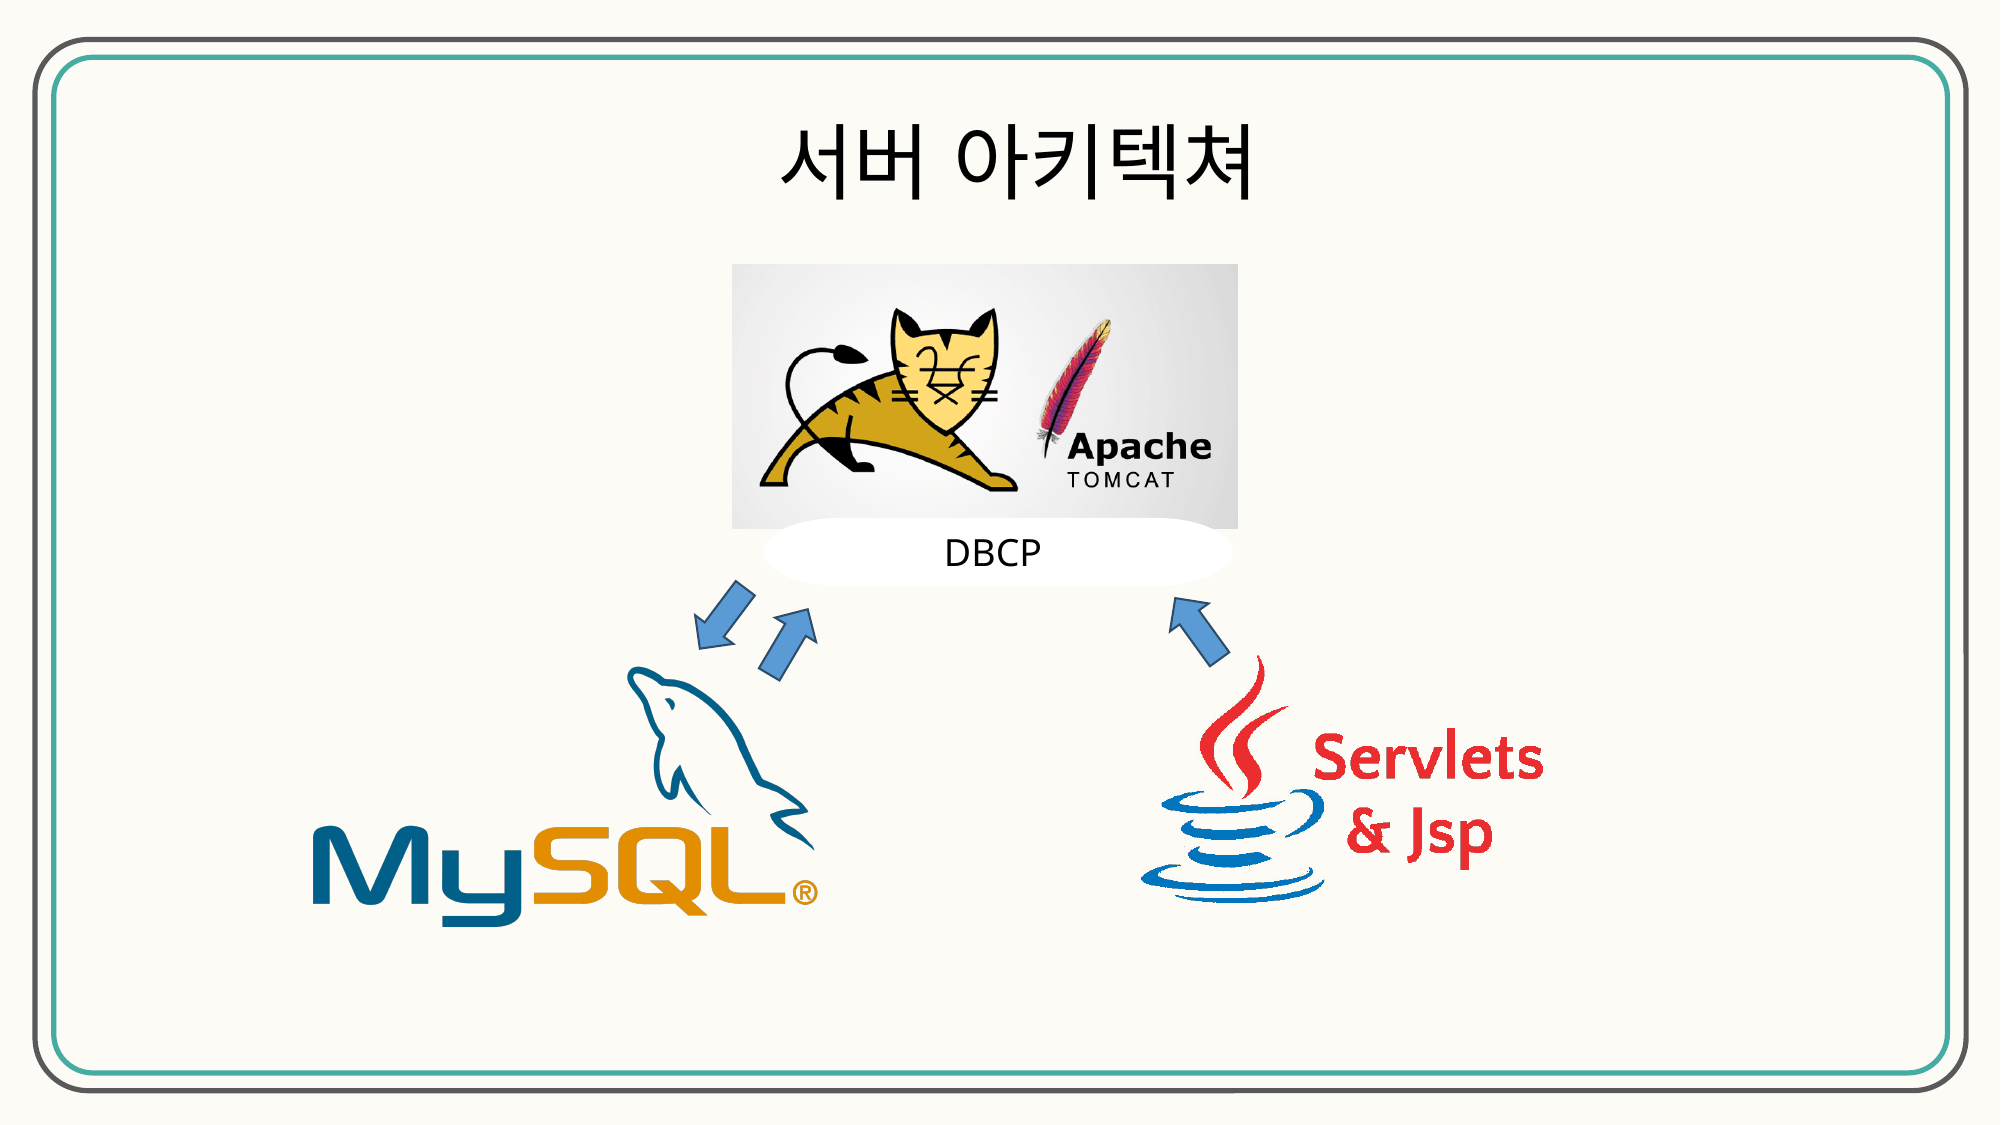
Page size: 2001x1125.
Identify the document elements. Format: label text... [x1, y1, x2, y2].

text_box [33, 38, 1968, 1092]
picture [1105, 638, 1576, 930]
text_box [1168, 596, 1221, 638]
picture [312, 666, 818, 928]
text_box [693, 579, 757, 650]
picture [732, 264, 1239, 529]
text_box DBCP [762, 529, 1234, 587]
text_box [759, 608, 818, 666]
text_box 서버 아키텍쳐 [762, 102, 1275, 218]
